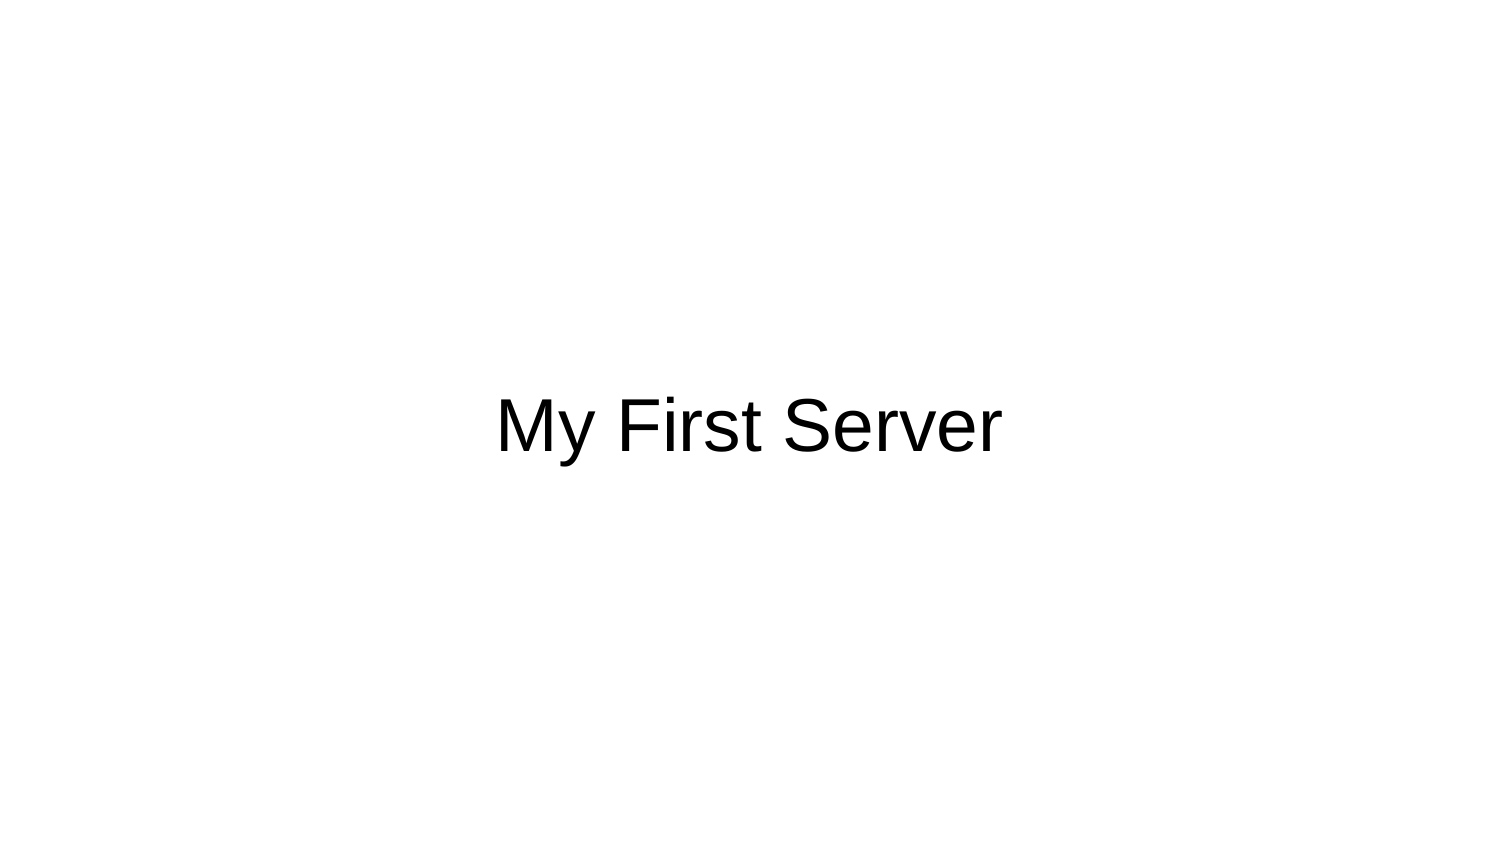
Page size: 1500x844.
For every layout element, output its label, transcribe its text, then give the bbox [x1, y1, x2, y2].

title My First Server [51, 352, 1449, 491]
